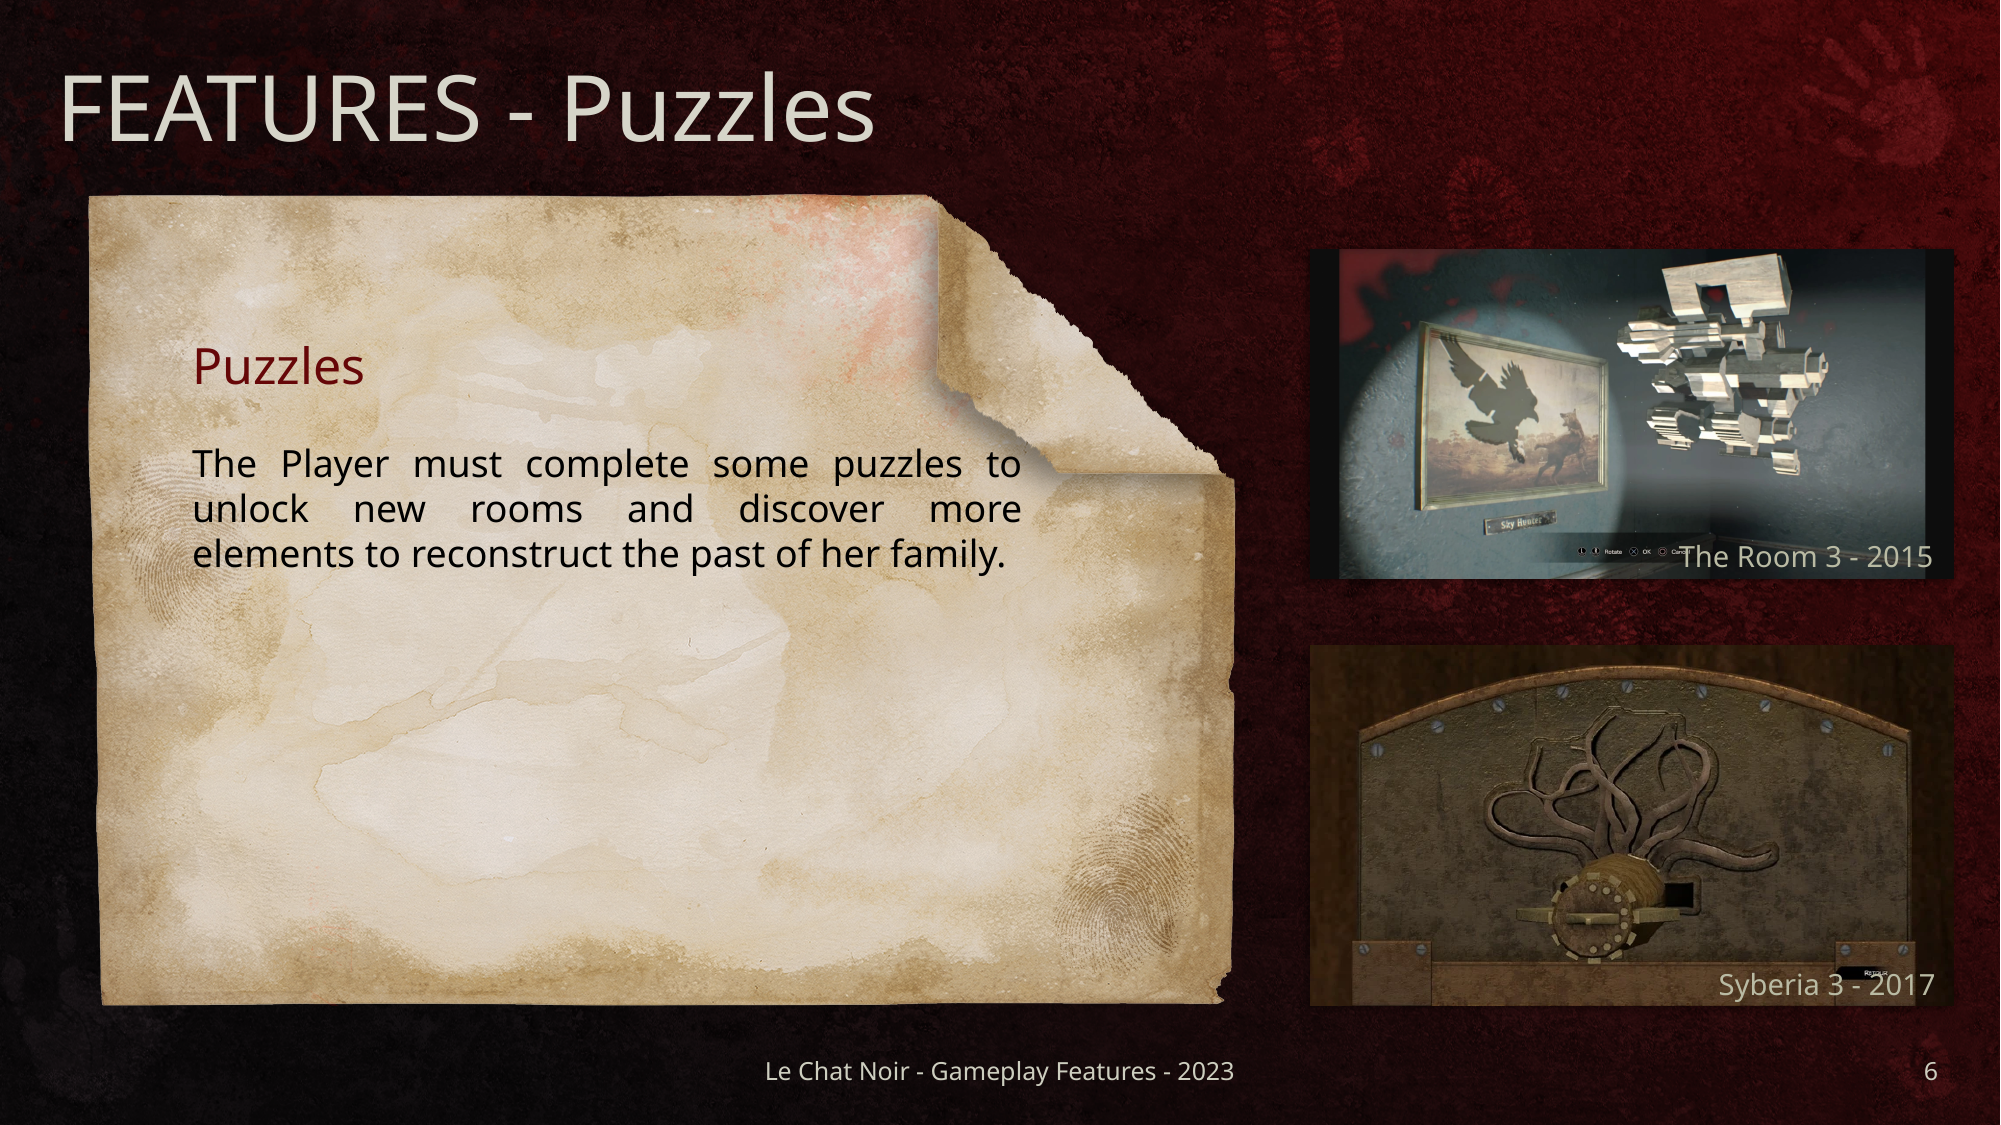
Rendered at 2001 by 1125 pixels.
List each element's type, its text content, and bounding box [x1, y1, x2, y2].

picture [0, 0, 2000, 1125]
title FEATURES - Puzzles [41, 40, 1954, 183]
slide_number 6 [1503, 1042, 1954, 1103]
footer Le Chat Noir - Gameplay Features - 2023 [517, 1042, 1483, 1103]
